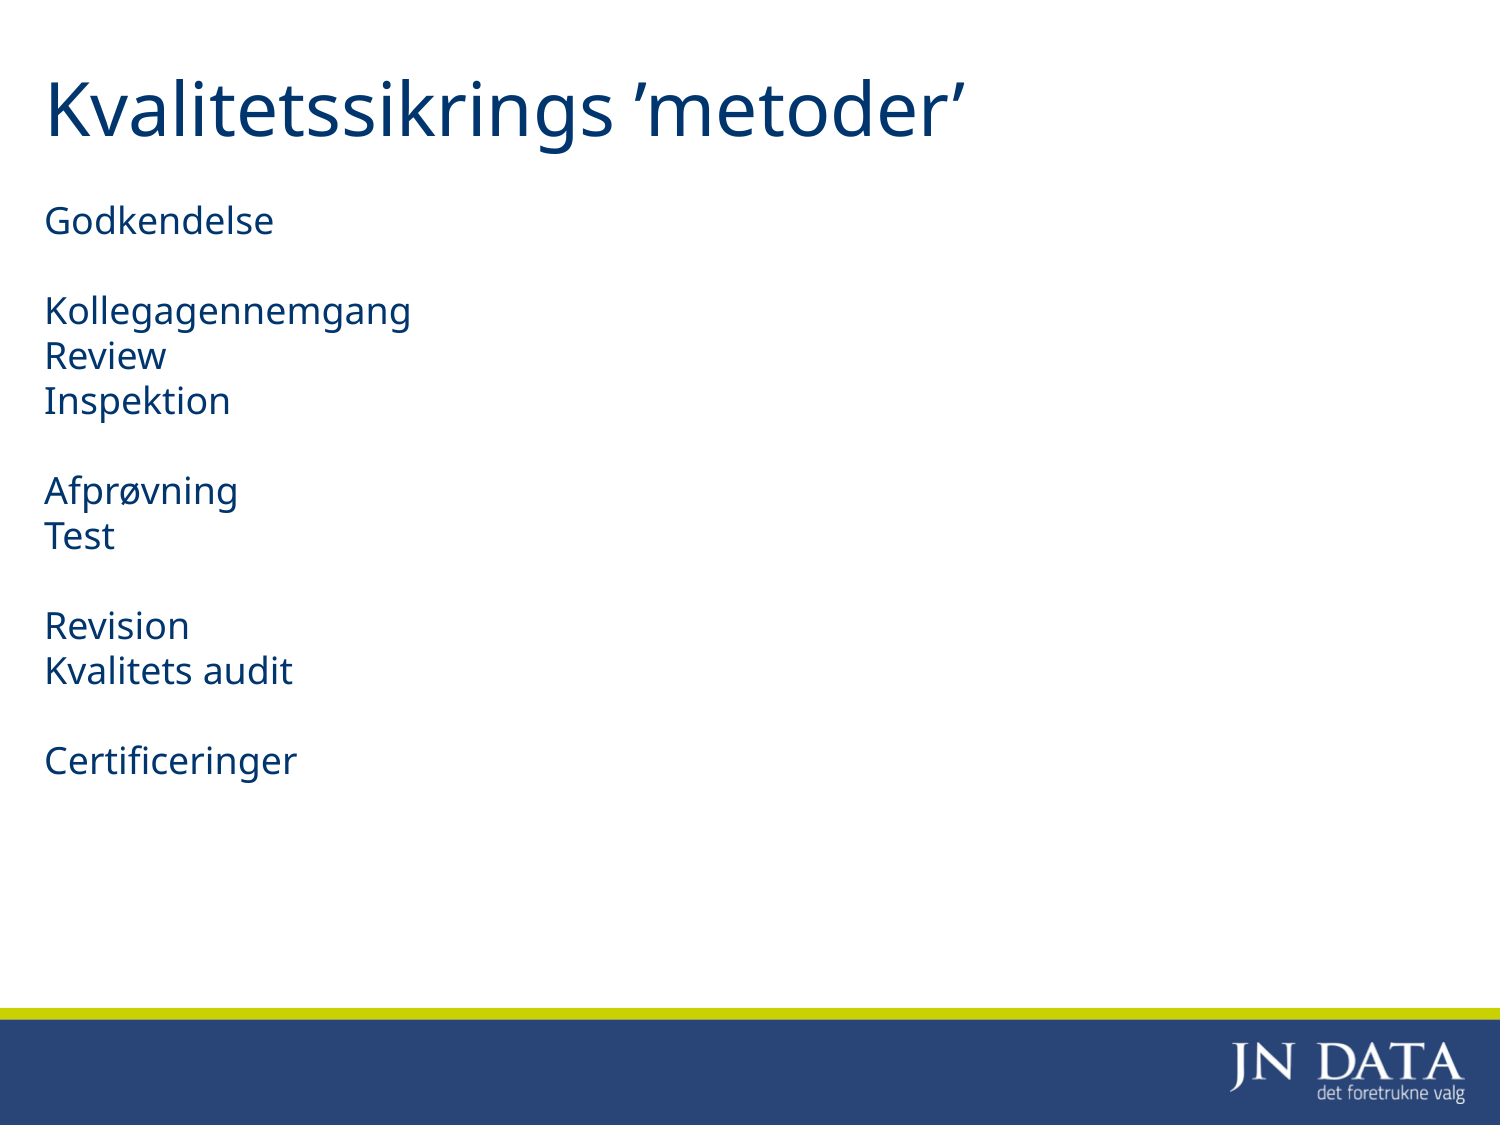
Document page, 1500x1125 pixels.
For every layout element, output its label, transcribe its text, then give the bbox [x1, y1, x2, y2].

picture [1230, 1042, 1465, 1104]
text_box Kvalitetssikrings ’metoder’ Godkendelse Kollegagennemgang Review Inspektion Afprøvning Test Revision Kvalitets audit Certificeringer [29, 54, 1447, 790]
